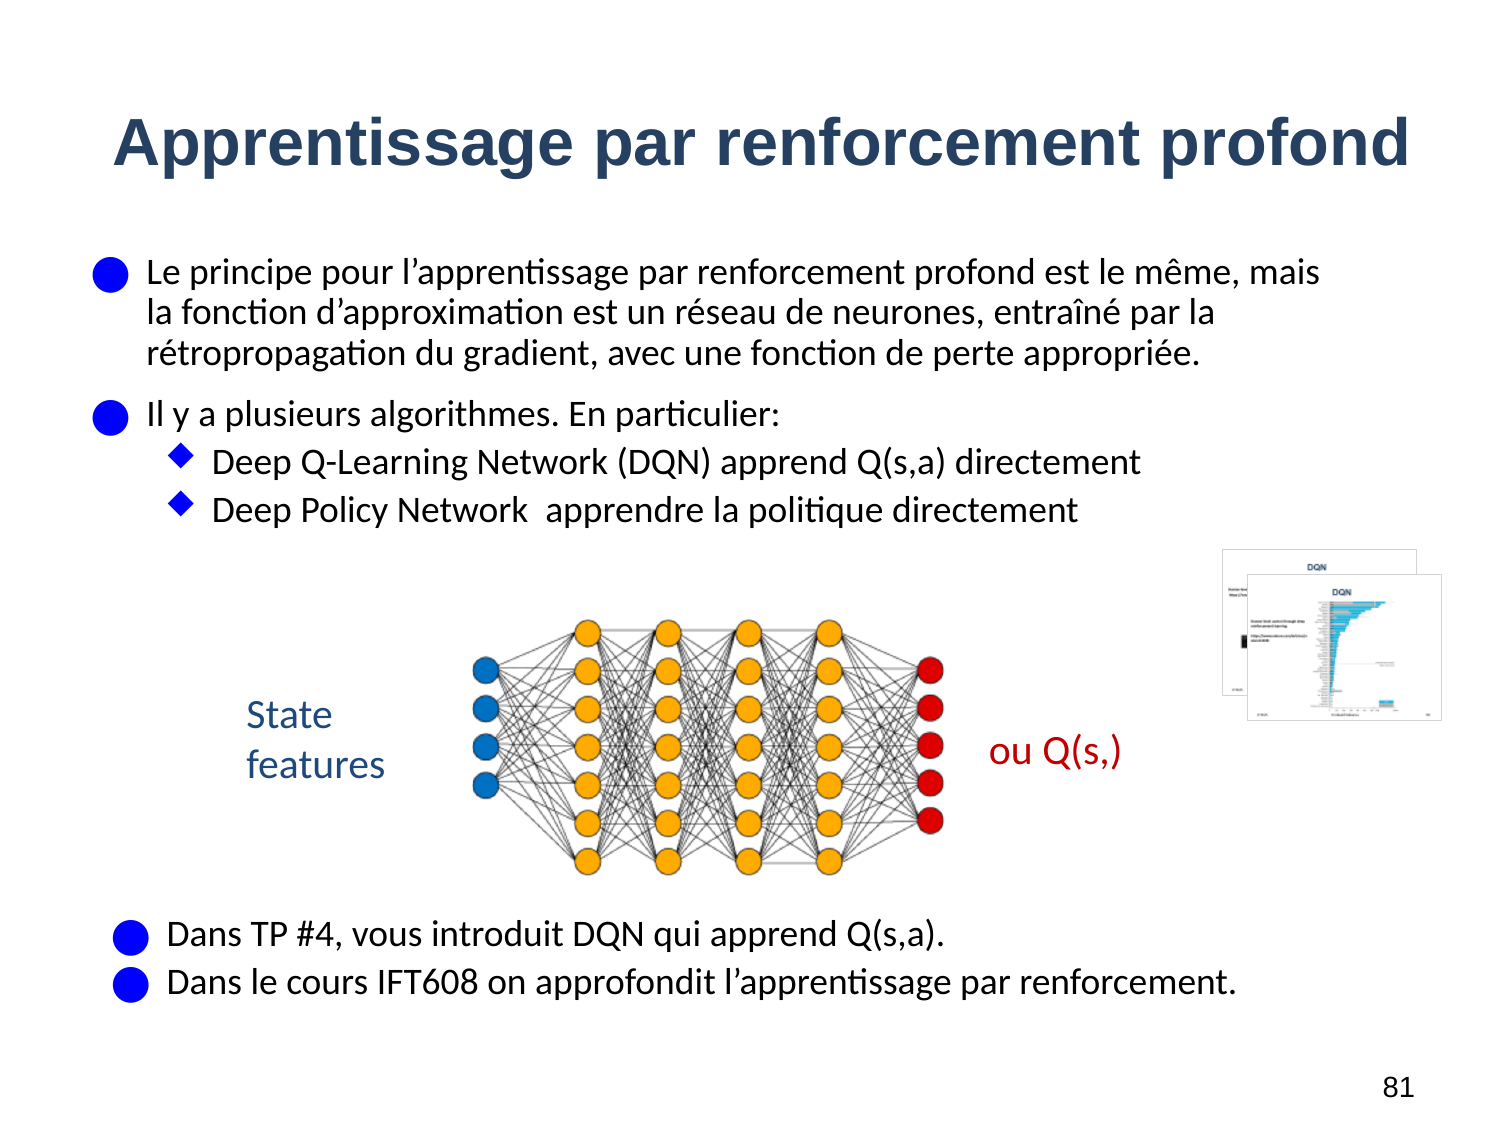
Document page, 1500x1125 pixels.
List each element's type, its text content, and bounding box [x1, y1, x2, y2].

picture [1223, 550, 1416, 695]
slide_number 81 [1080, 1056, 1431, 1117]
text_box State features [231, 679, 463, 795]
picture [472, 616, 945, 879]
picture [1248, 575, 1441, 720]
title Apprentissage par renforcement profond [75, 45, 1450, 233]
text_box Dans TP #4, vous introduit DQN qui apprend Q(s,a). Dans le cours IFT608 on approfondit l’apprentissage par renforcement. [95, 906, 1340, 1029]
